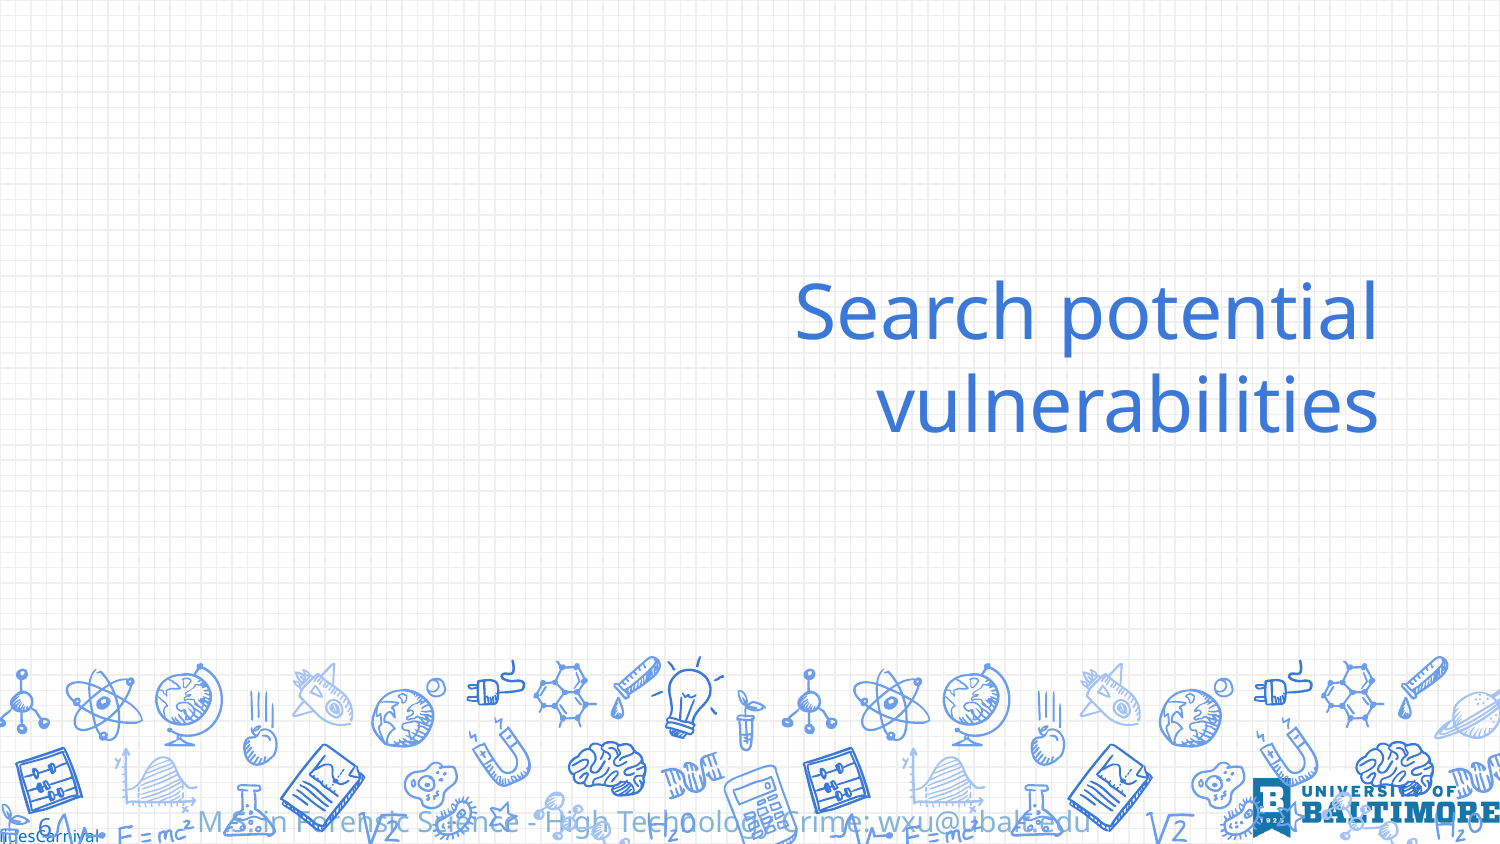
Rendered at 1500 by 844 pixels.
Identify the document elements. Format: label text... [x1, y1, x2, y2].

picture [1253, 771, 1500, 844]
picture [1479, 779, 1483, 790]
picture [1388, 823, 1396, 835]
title Search potential vulnerabilities [526, 272, 1397, 463]
picture [1354, 819, 1361, 827]
picture [1382, 771, 1399, 783]
picture [1423, 777, 1429, 784]
slide_number 6 [0, 796, 91, 844]
picture [1342, 796, 1349, 806]
picture [1471, 771, 1479, 786]
picture [1394, 771, 1431, 791]
picture [1282, 807, 1299, 827]
picture [1481, 771, 1489, 788]
picture [1363, 771, 1393, 785]
picture [1253, 804, 1257, 821]
picture [1283, 771, 1308, 783]
